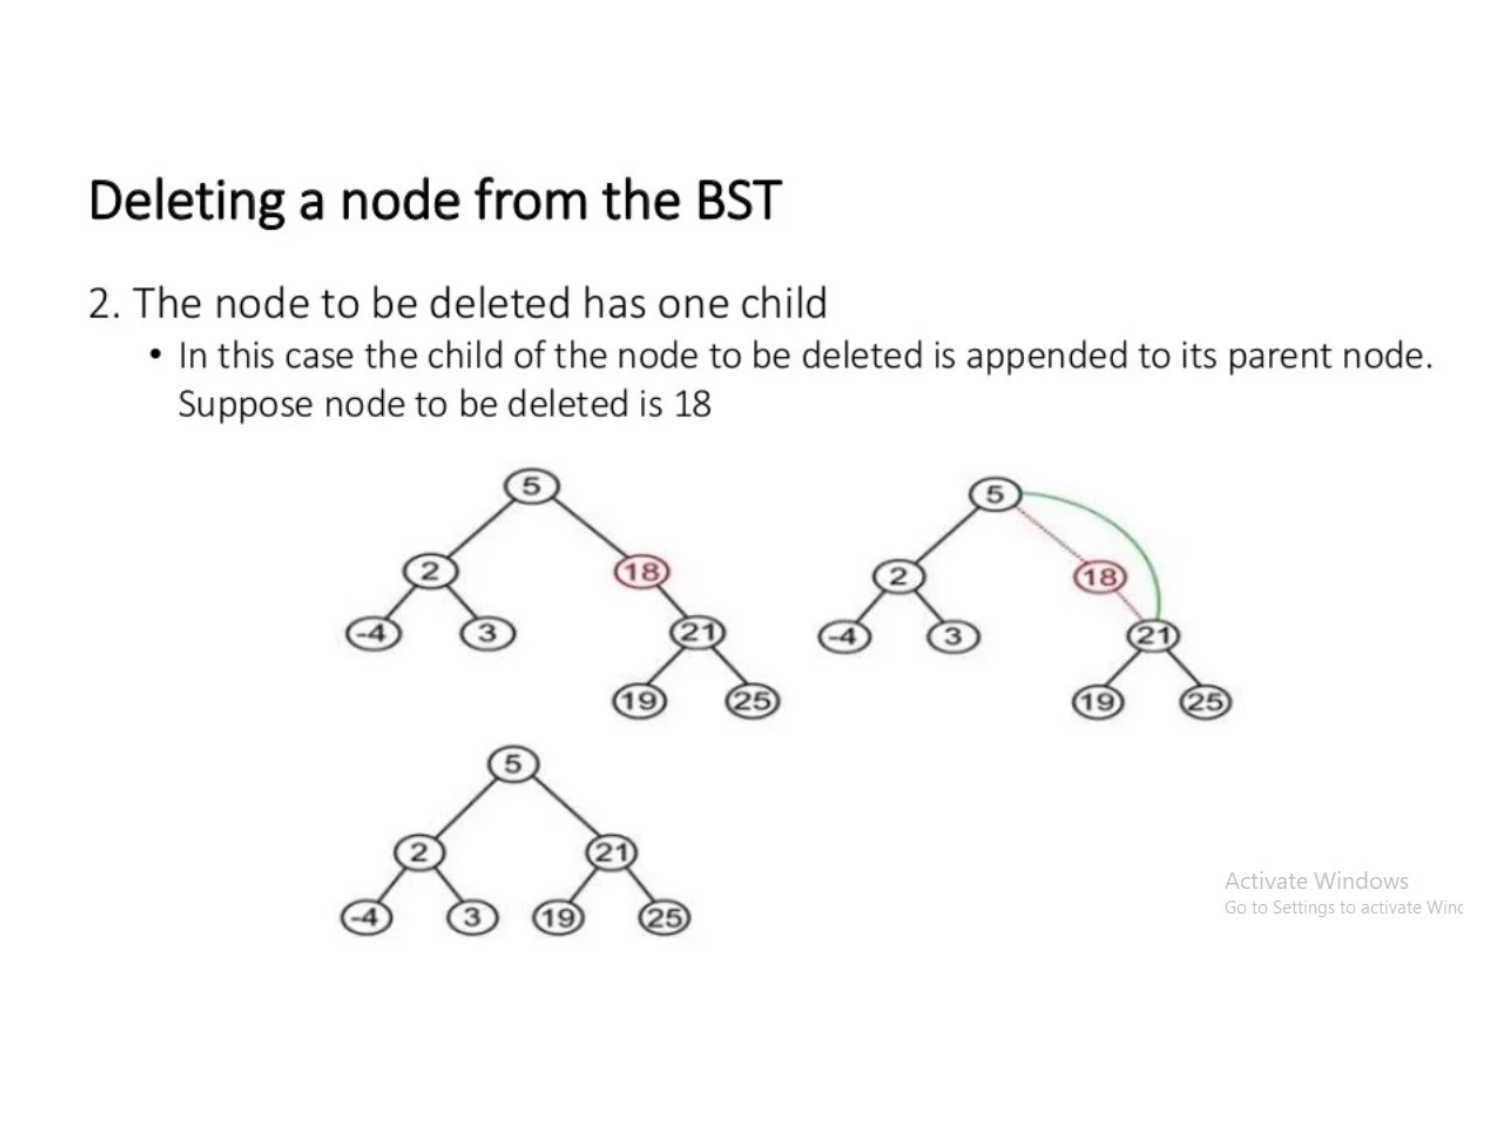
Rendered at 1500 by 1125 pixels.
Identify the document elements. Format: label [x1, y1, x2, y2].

picture [44, 149, 1463, 951]
